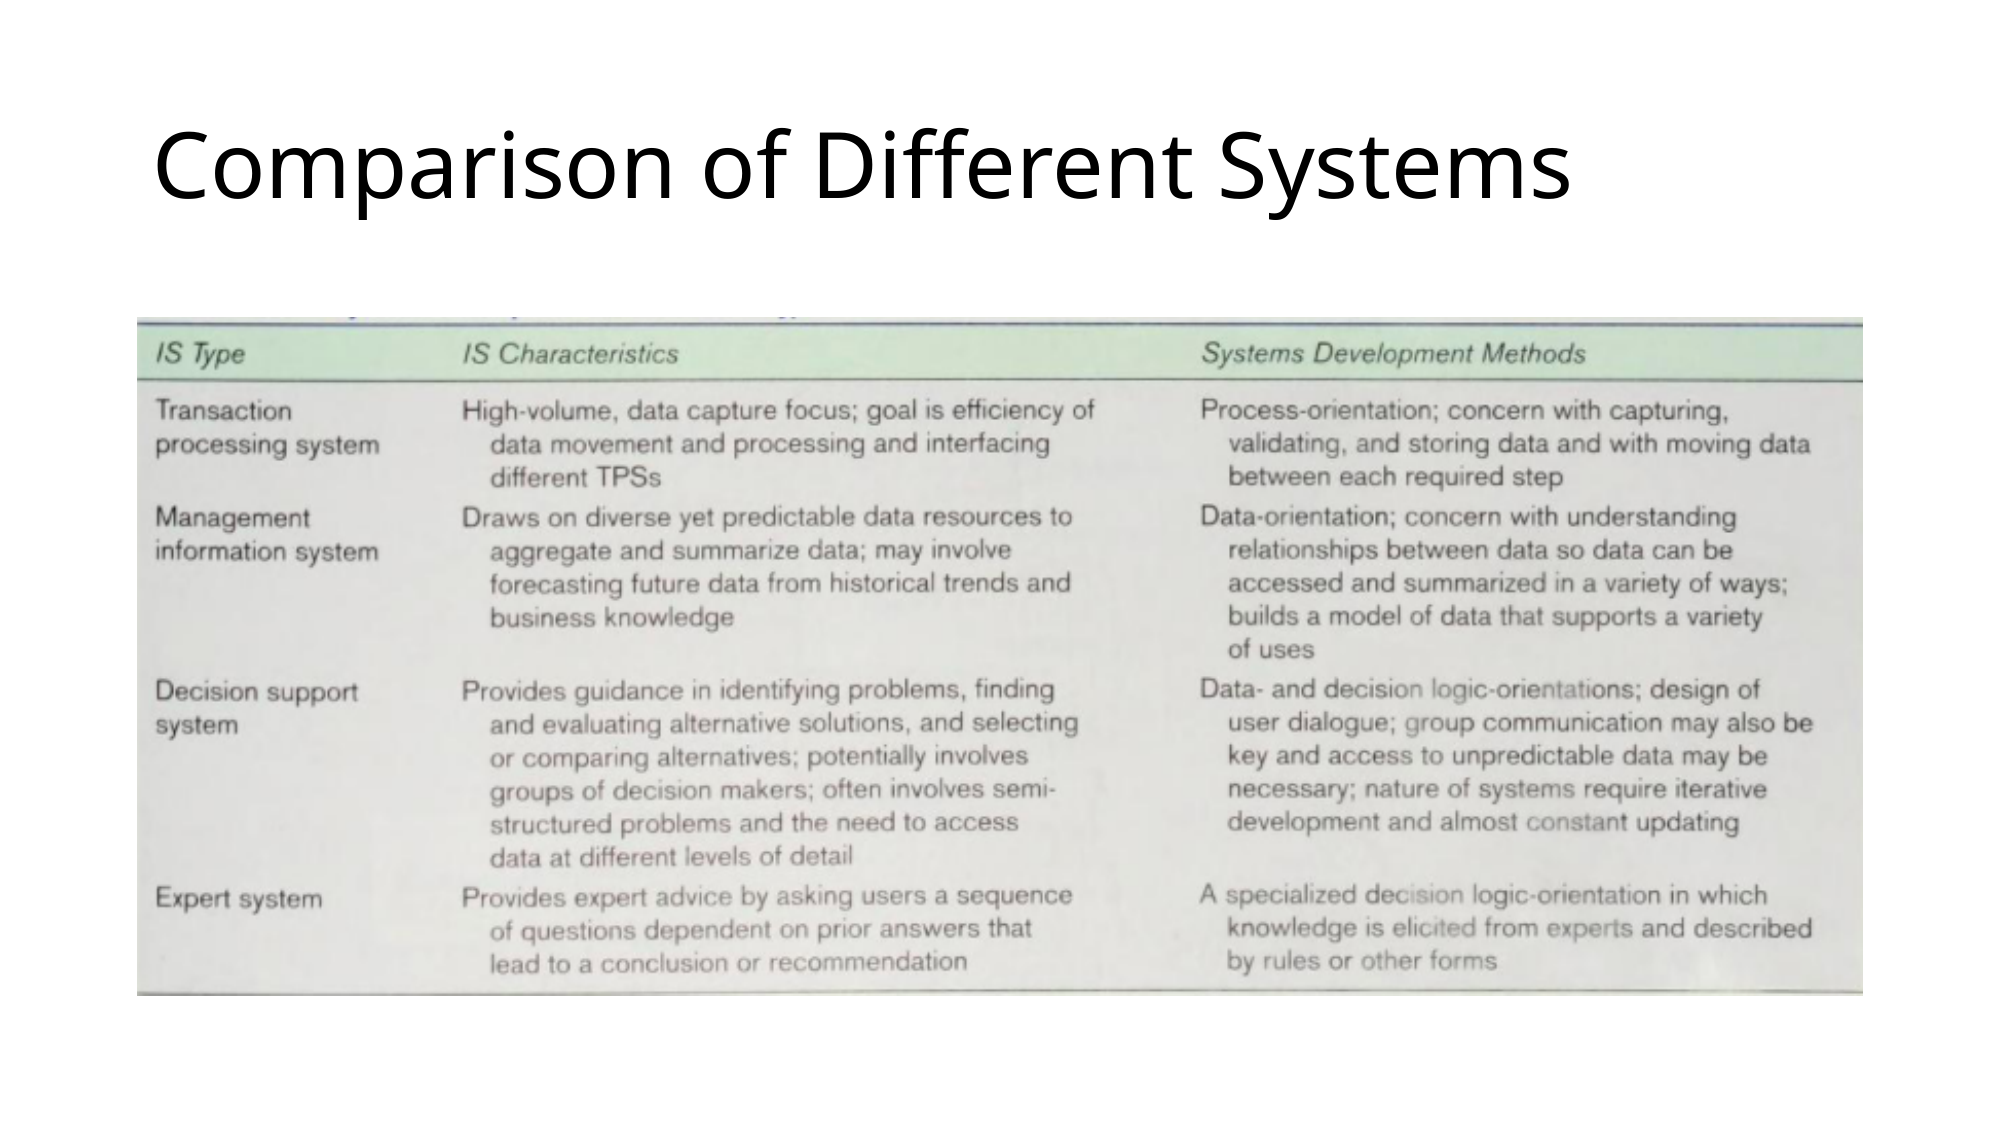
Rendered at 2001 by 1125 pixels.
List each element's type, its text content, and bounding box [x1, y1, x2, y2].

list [137, 317, 1863, 996]
title Comparison of Different Systems [137, 59, 1863, 278]
